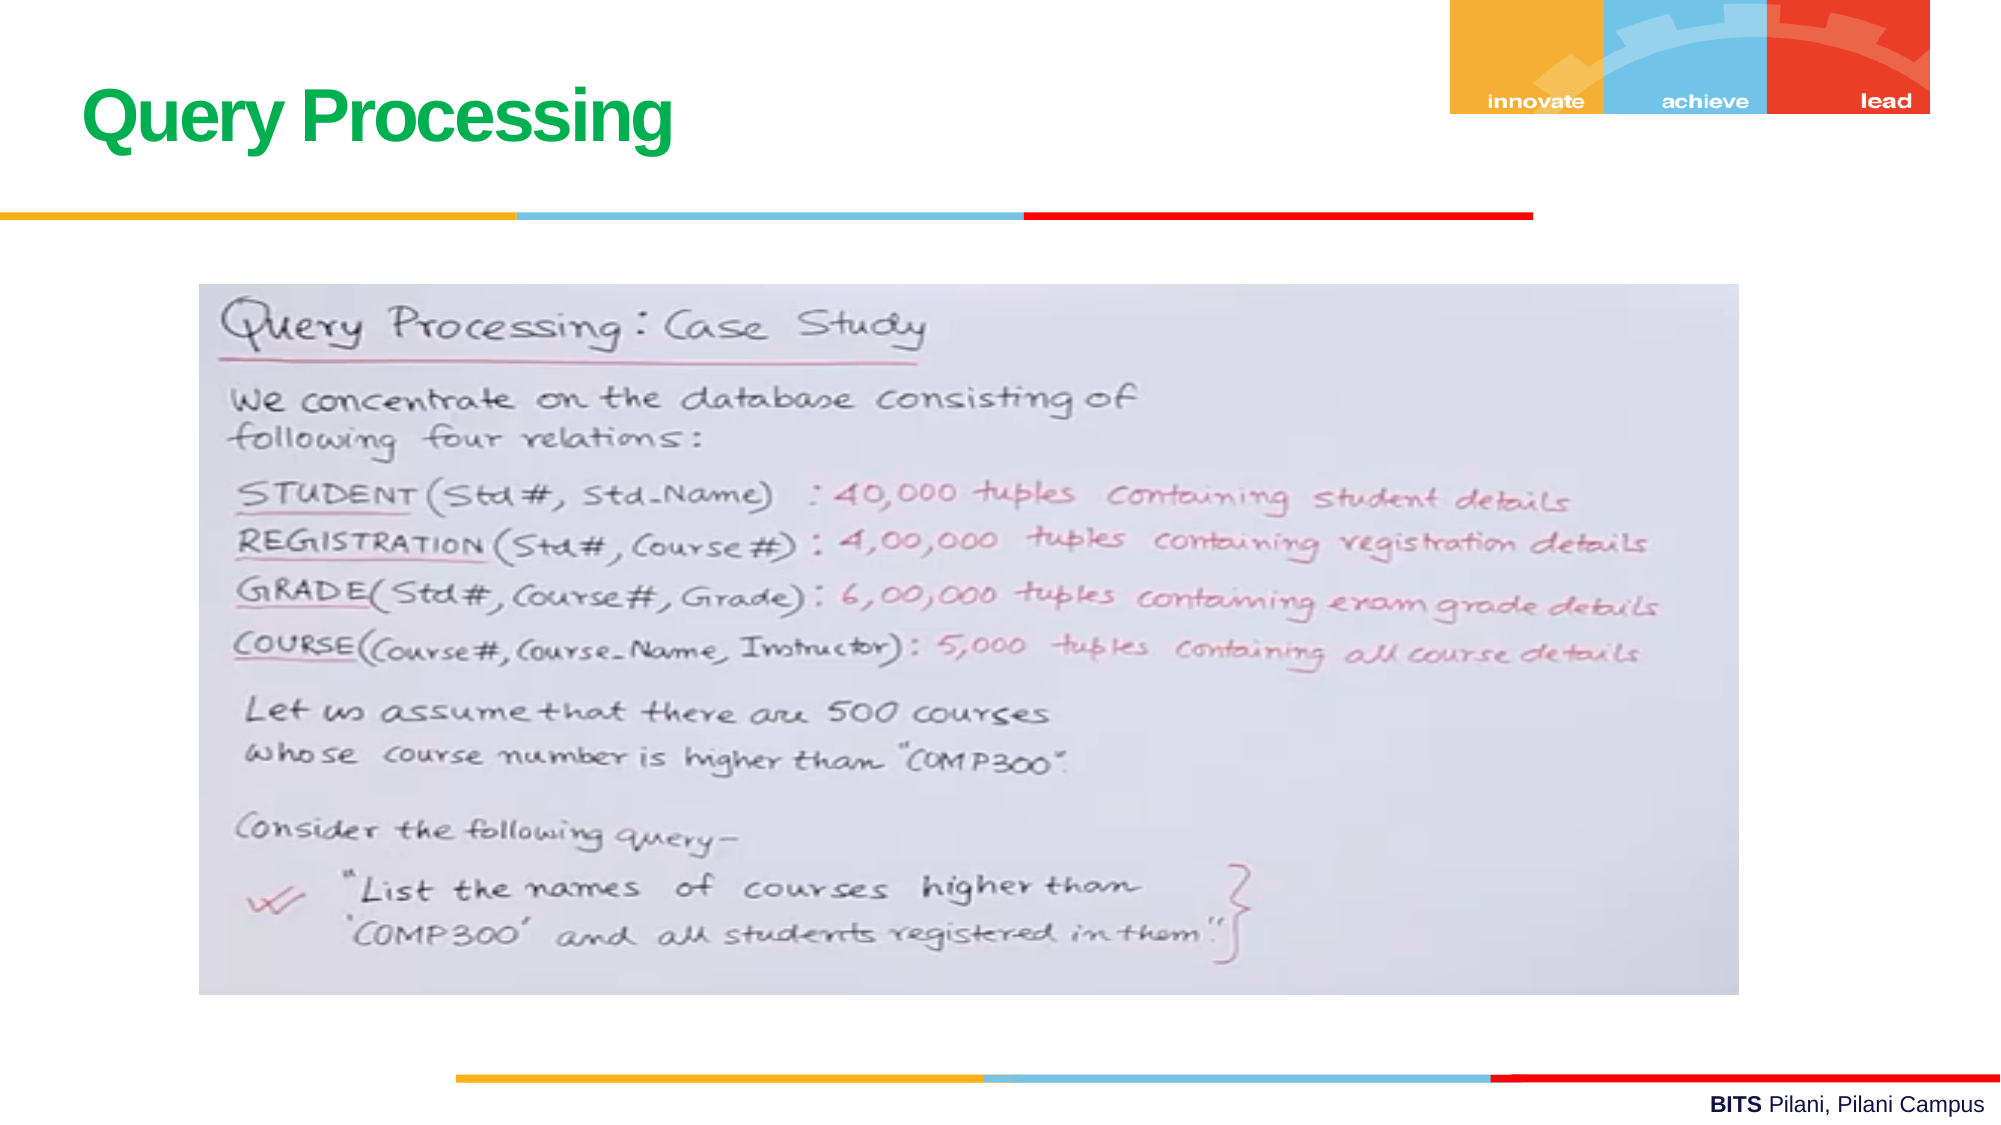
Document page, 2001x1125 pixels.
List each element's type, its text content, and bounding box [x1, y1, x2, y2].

picture [199, 284, 1739, 995]
picture [1449, 0, 1930, 114]
list Query Processing [66, 24, 1450, 213]
